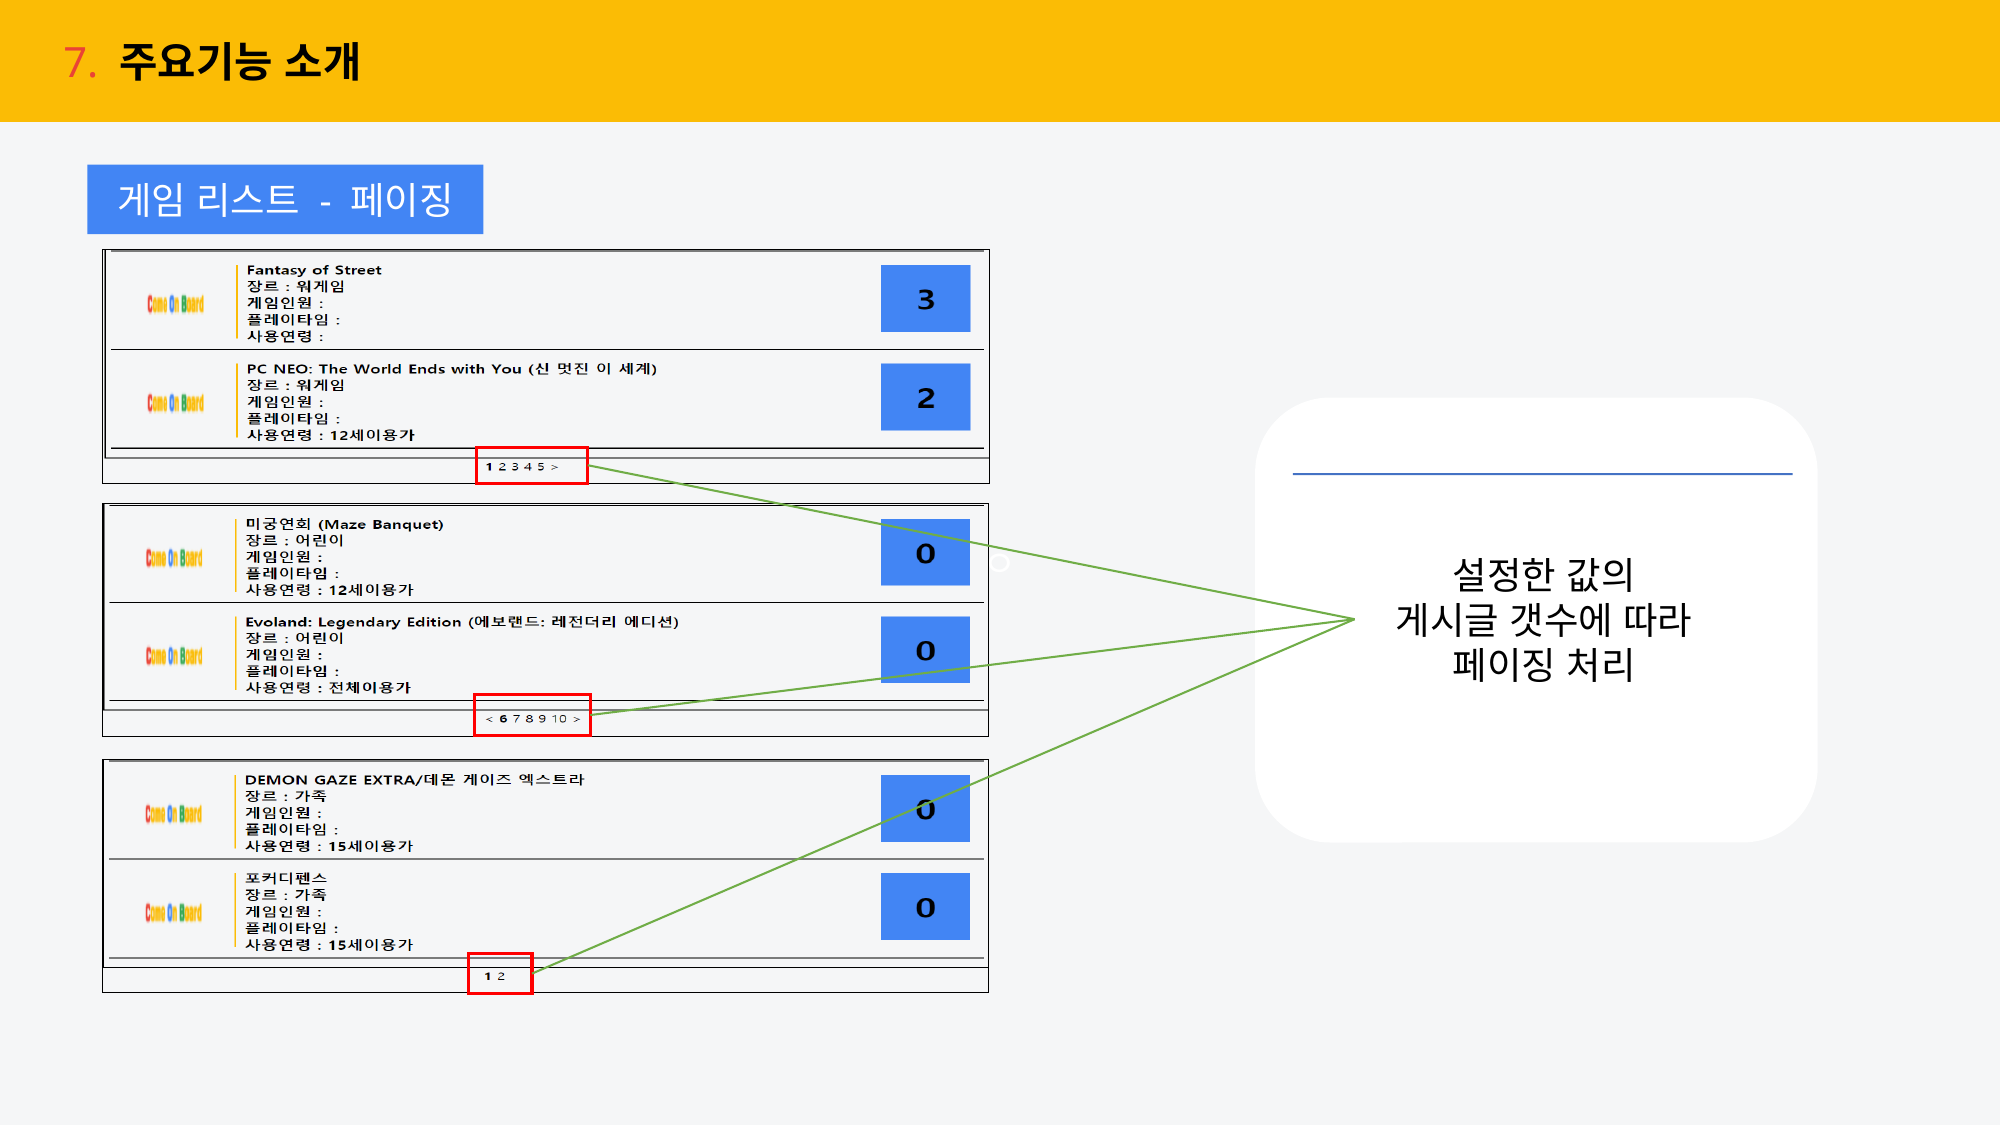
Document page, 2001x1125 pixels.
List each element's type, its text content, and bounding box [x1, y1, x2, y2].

text_box 게임 리스트 - 페이징 [86, 164, 484, 235]
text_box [531, 619, 1355, 974]
picture [102, 759, 990, 993]
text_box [587, 465, 1355, 619]
text_box 설정한 값의 게시글 갯수에 따라 페이징 처리 [1355, 544, 1734, 695]
text_box 7. 주요기능 소개 [48, 28, 415, 144]
text_box [0, 0, 2000, 123]
text_box 1 [1255, 397, 1818, 843]
picture [102, 249, 990, 484]
picture [102, 503, 587, 737]
